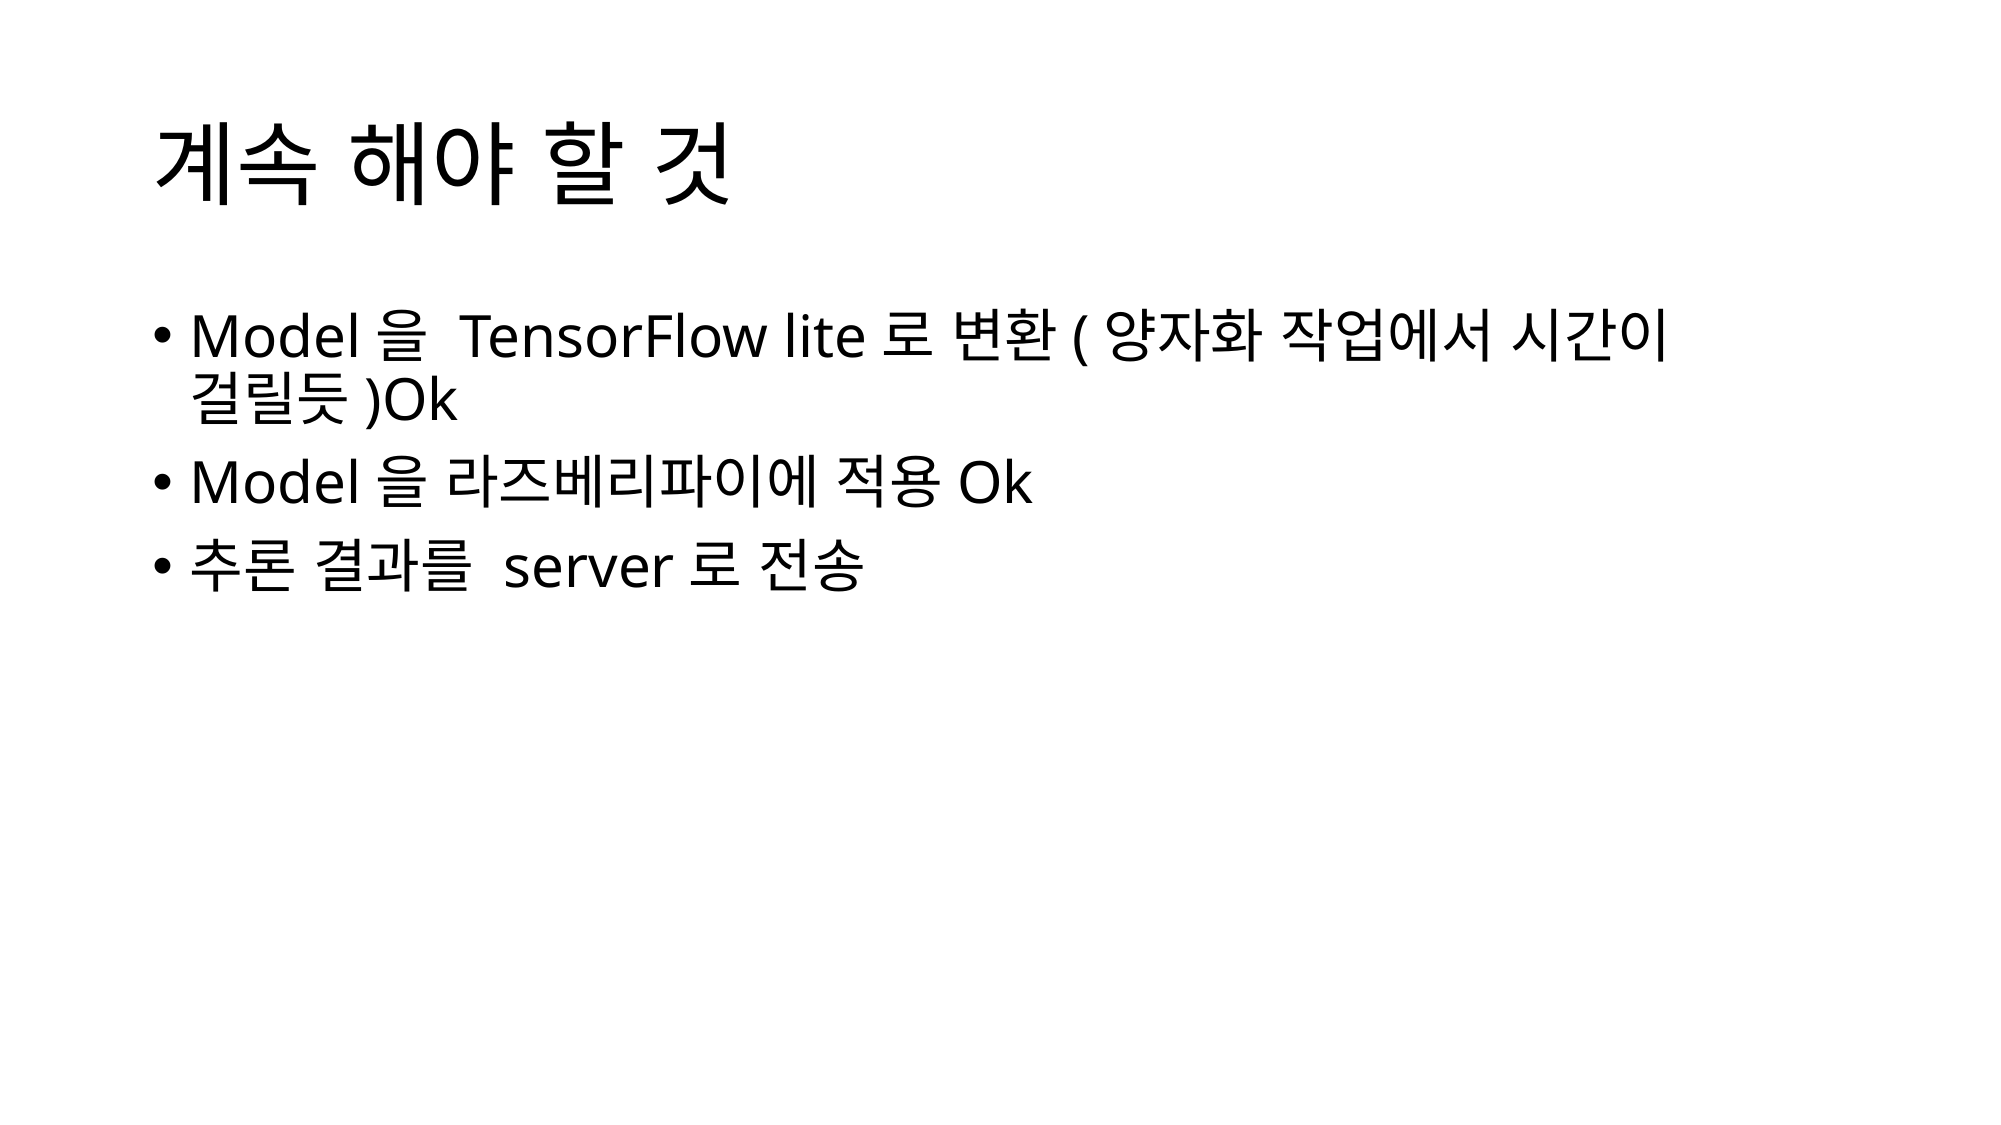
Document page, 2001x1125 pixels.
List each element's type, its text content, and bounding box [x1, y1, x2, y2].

list Model을 TensorFlow lite로 변환(양자화 작업에서 시간이 걸릴듯)Ok Model을 라즈베리파이에 적용Ok 추론 결과를 server로 전송 [137, 299, 1863, 1014]
title 계속 해야 할 것 [137, 59, 1863, 278]
